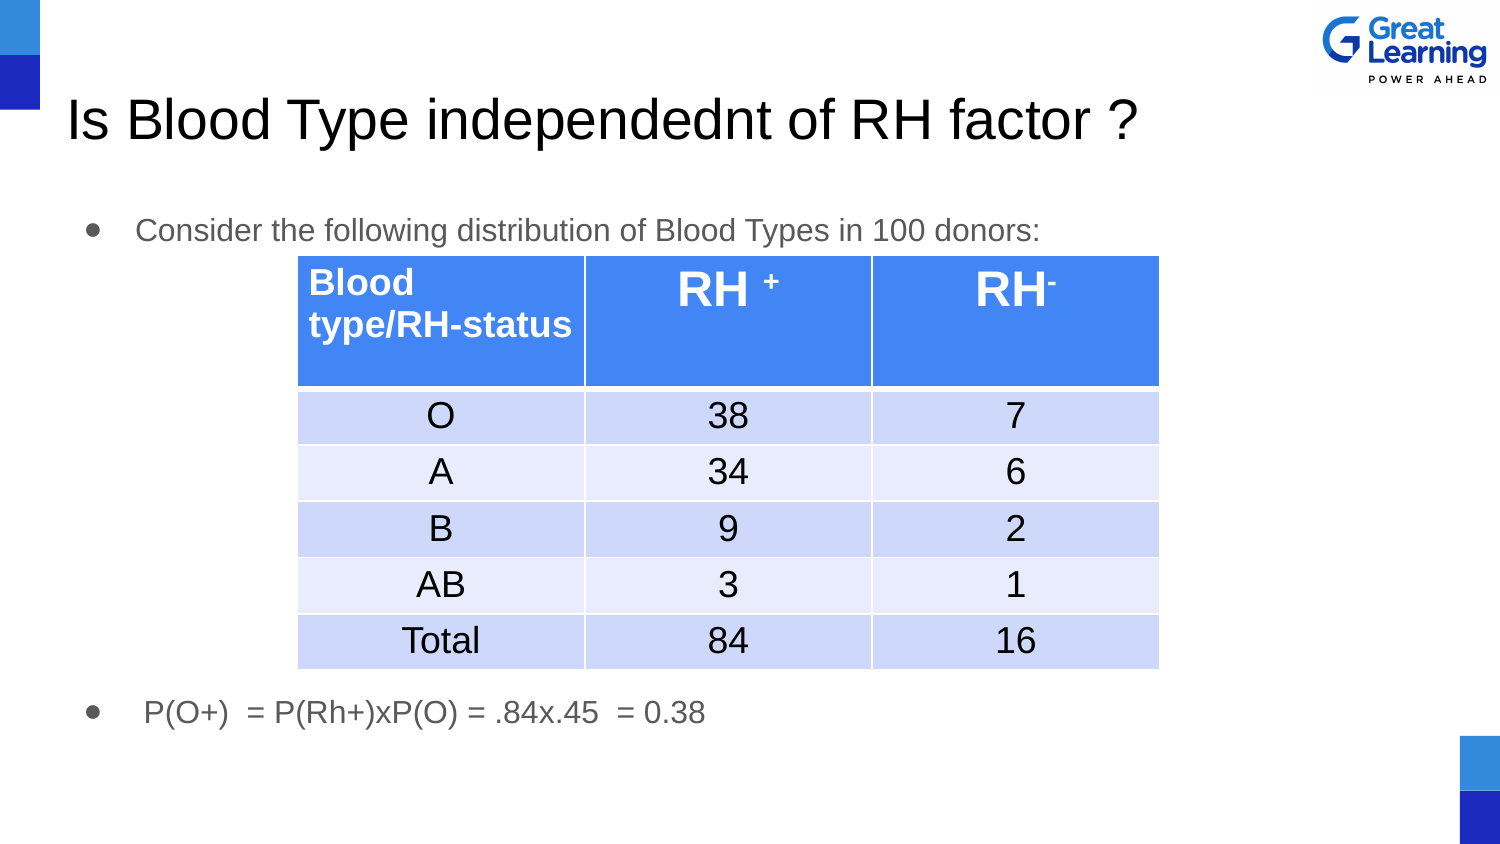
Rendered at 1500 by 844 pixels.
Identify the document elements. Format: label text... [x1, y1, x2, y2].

table_cell 3 [586, 558, 871, 613]
table_cell 9 [586, 502, 871, 557]
table_cell 34 [586, 446, 871, 500]
table_cell 7 [873, 392, 1159, 444]
table_cell 2 [873, 502, 1159, 557]
table_cell 1 [873, 558, 1159, 613]
table_cell O [298, 392, 584, 444]
table_cell 6 [873, 446, 1159, 500]
list Consider the following distribution of Blood Types in 100 donors: P(O+) = P(Rh+)xP(O) = .84x.45 = 0.38 [51, 189, 1449, 750]
table_cell B [298, 502, 584, 557]
table_cell Total [298, 615, 584, 669]
table_cell AB [298, 558, 584, 613]
table_header RH- [873, 256, 1159, 386]
title Is Blood Type independednt of RH factor ? [51, 72, 1449, 167]
table_cell 84 [586, 615, 871, 669]
picture [1311, 0, 1499, 98]
table_header Blood type/RH-status [298, 256, 584, 386]
table_cell A [298, 446, 584, 500]
table_header RH + [586, 256, 871, 386]
table_cell 38 [586, 392, 871, 444]
table_cell 16 [873, 615, 1159, 669]
